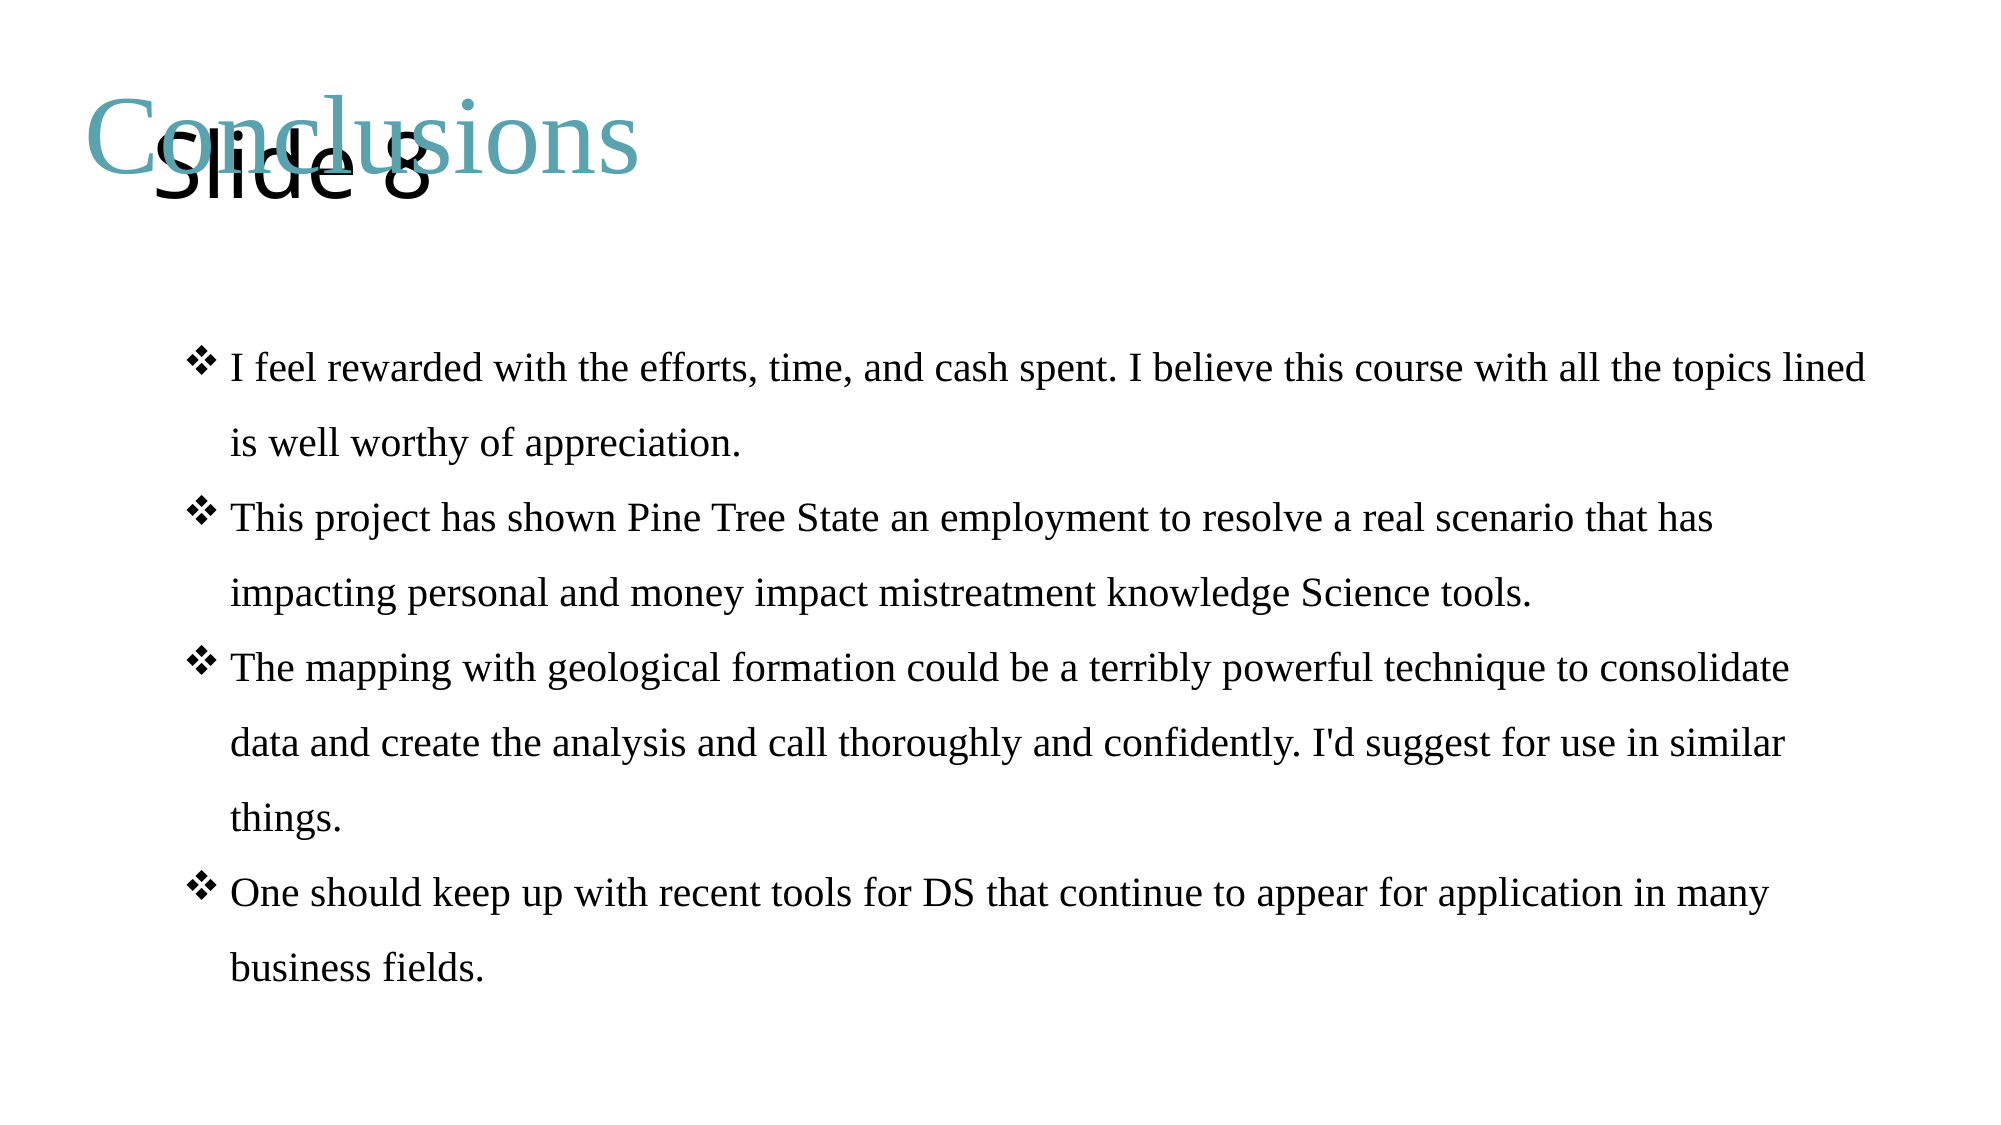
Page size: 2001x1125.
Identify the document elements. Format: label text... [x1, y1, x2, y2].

title Slide 8 [137, 59, 1863, 278]
text_box I feel rewarded with the efforts, time, and cash spent. I believe this course with all the topics lined is well worthy of appreciation. This project has shown Pine Tree State an employment to resolve a real scenario that has impacting personal and money impact mistreatment knowledge Science tools. The mapping with geological formation could be a terribly powerful technique to consolidate data and create the analysis and call thoroughly and confidently. I'd suggest for use in similar things. One should keep up with recent tools for DS that continue to appear for application in many business fields. [168, 307, 1885, 1073]
text_box Conclusions [69, 53, 657, 204]
